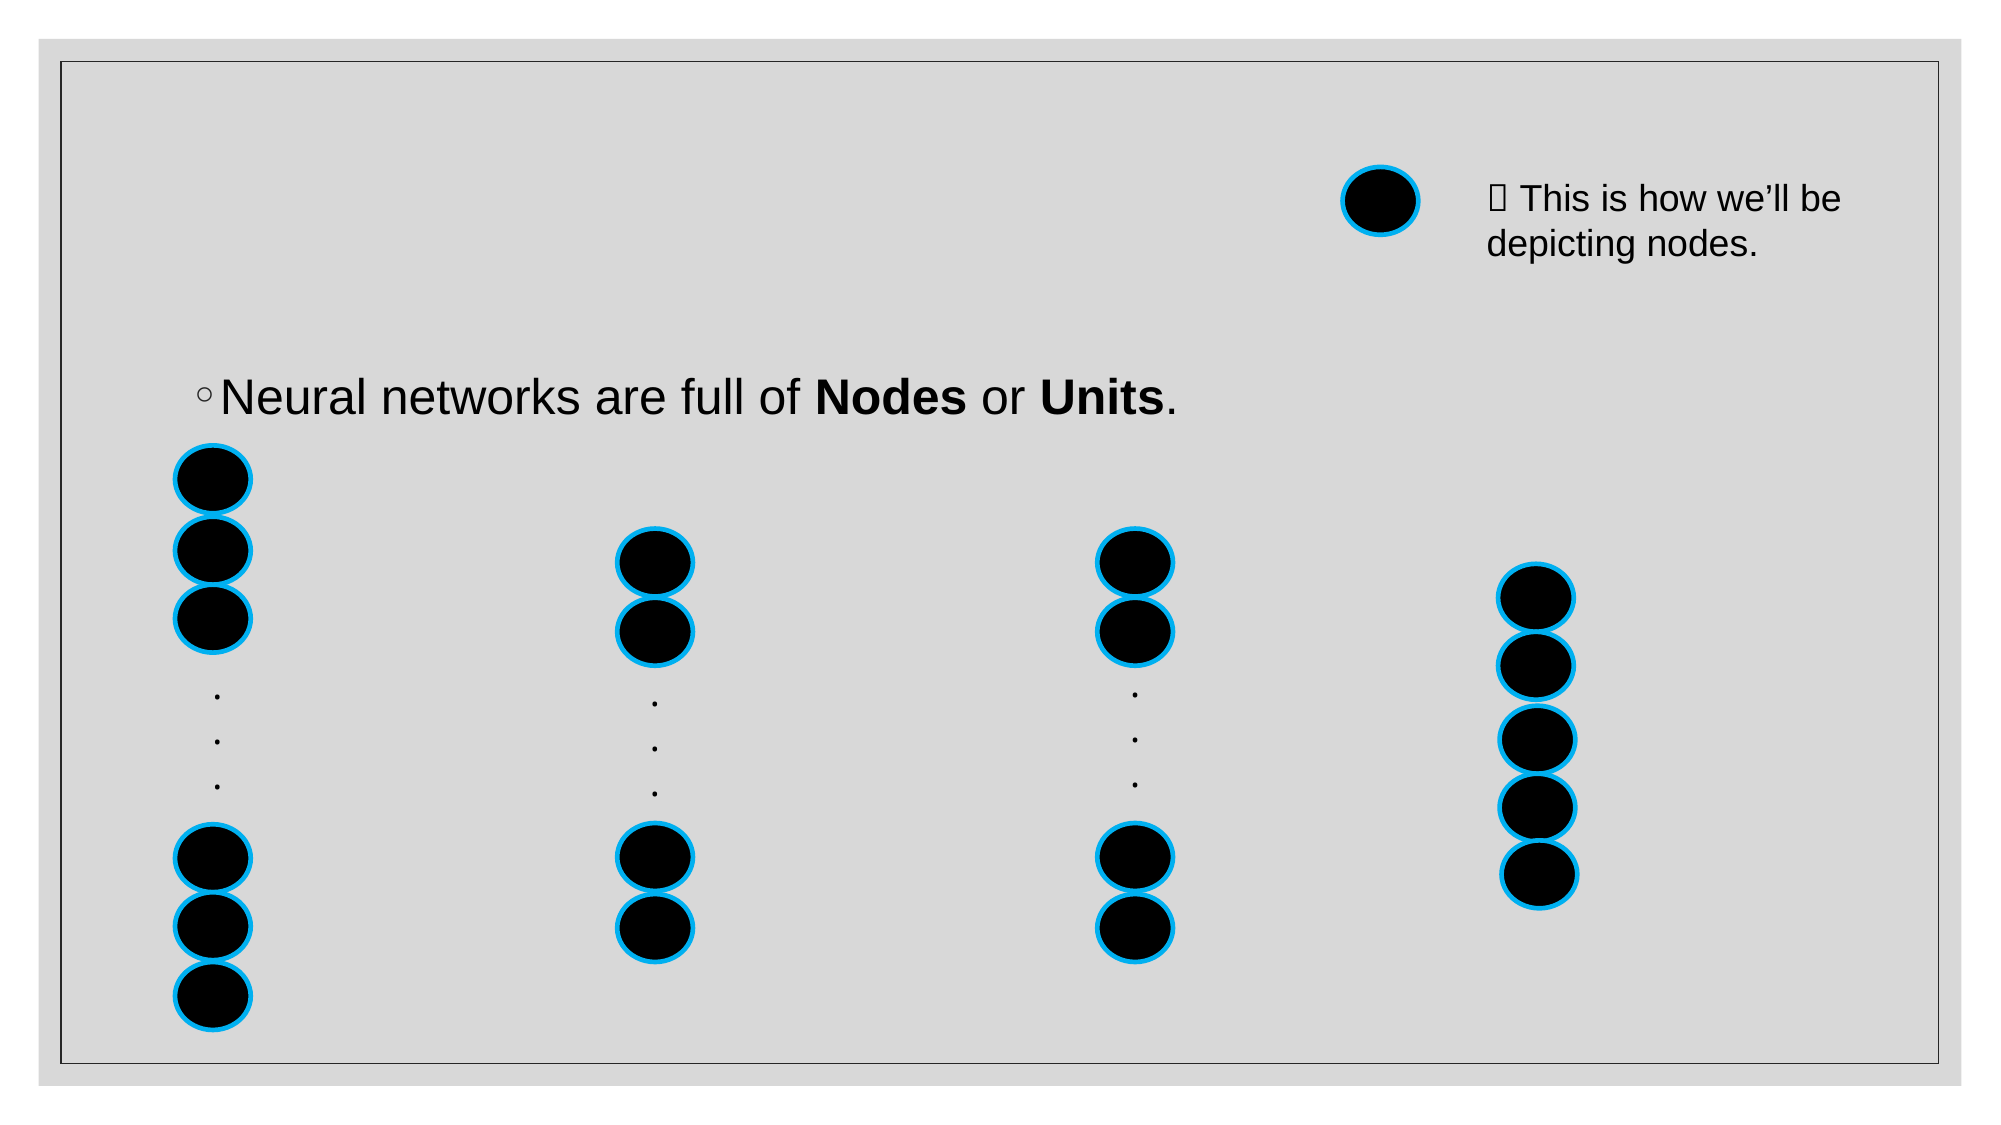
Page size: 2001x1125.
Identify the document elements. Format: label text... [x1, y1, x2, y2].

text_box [1097, 528, 1173, 962]
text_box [174, 445, 251, 1030]
text_box [1341, 165, 1420, 236]
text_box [617, 528, 693, 962]
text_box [1498, 563, 1578, 909]
text_box  This is how we’ll be depicting nodes. [1471, 166, 1899, 272]
list Neural networks are full of Nodes or Units. [174, 345, 1825, 977]
